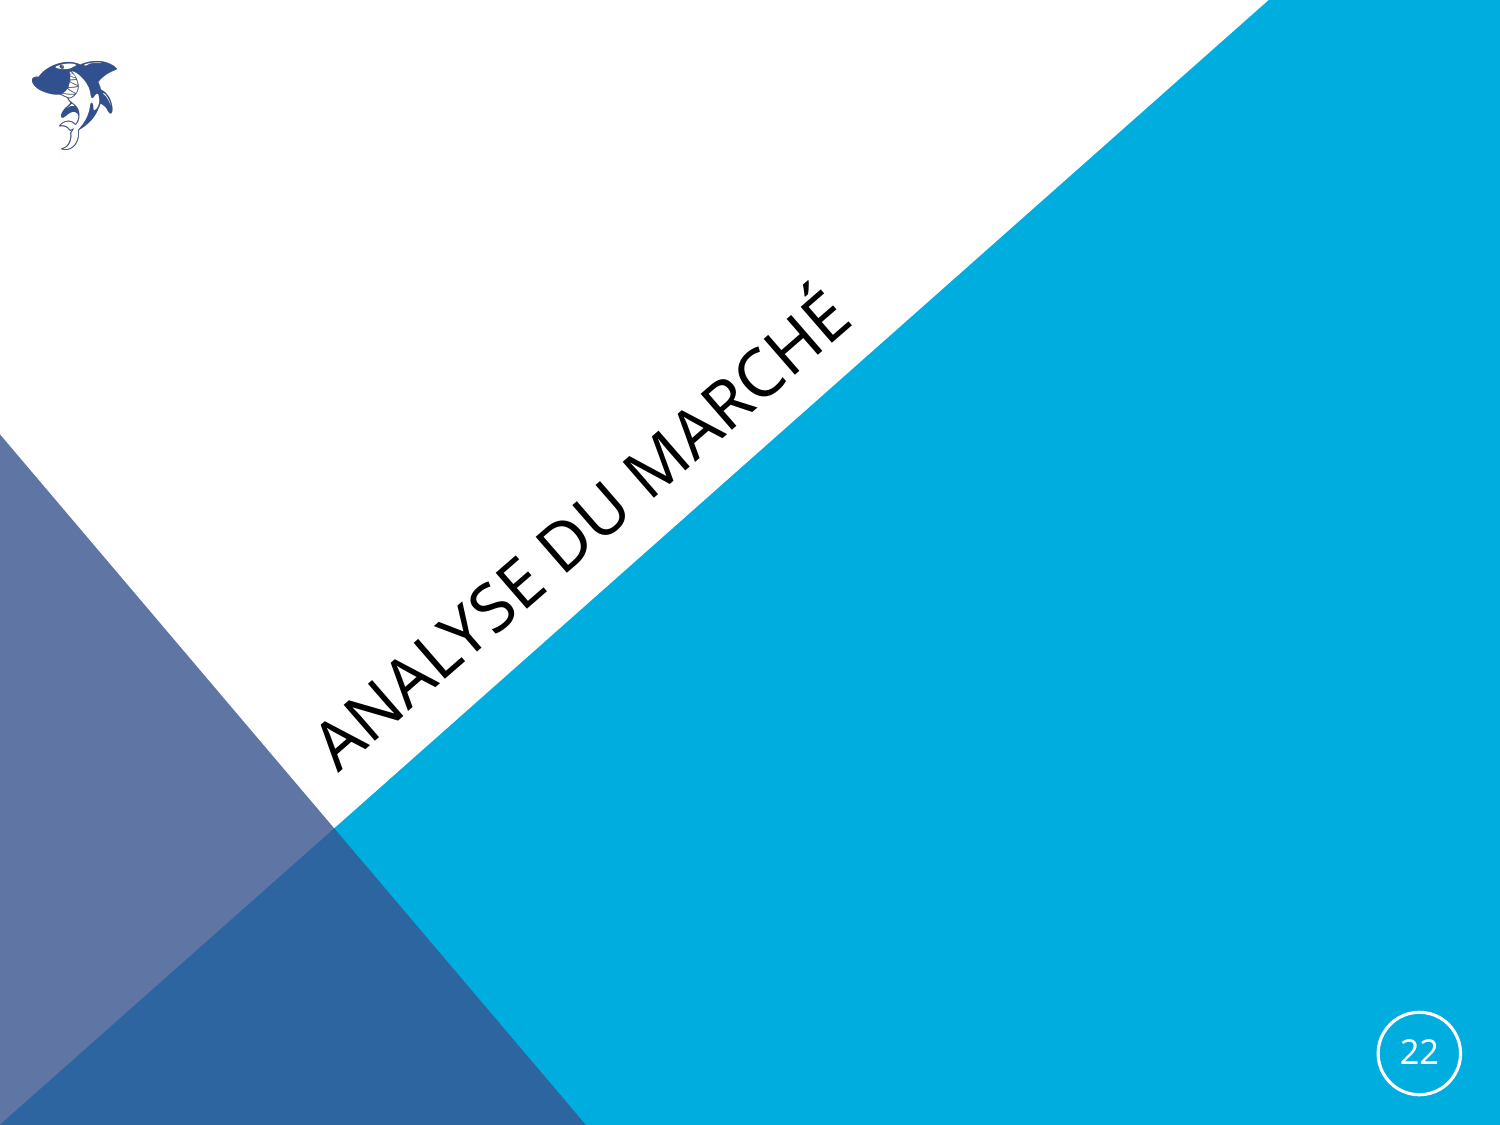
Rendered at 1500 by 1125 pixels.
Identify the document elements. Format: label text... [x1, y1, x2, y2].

title ANALYSE DU MARCHÉ [264, 102, 1036, 795]
picture [30, 61, 120, 151]
slide_number 22 [1376, 1010, 1463, 1097]
